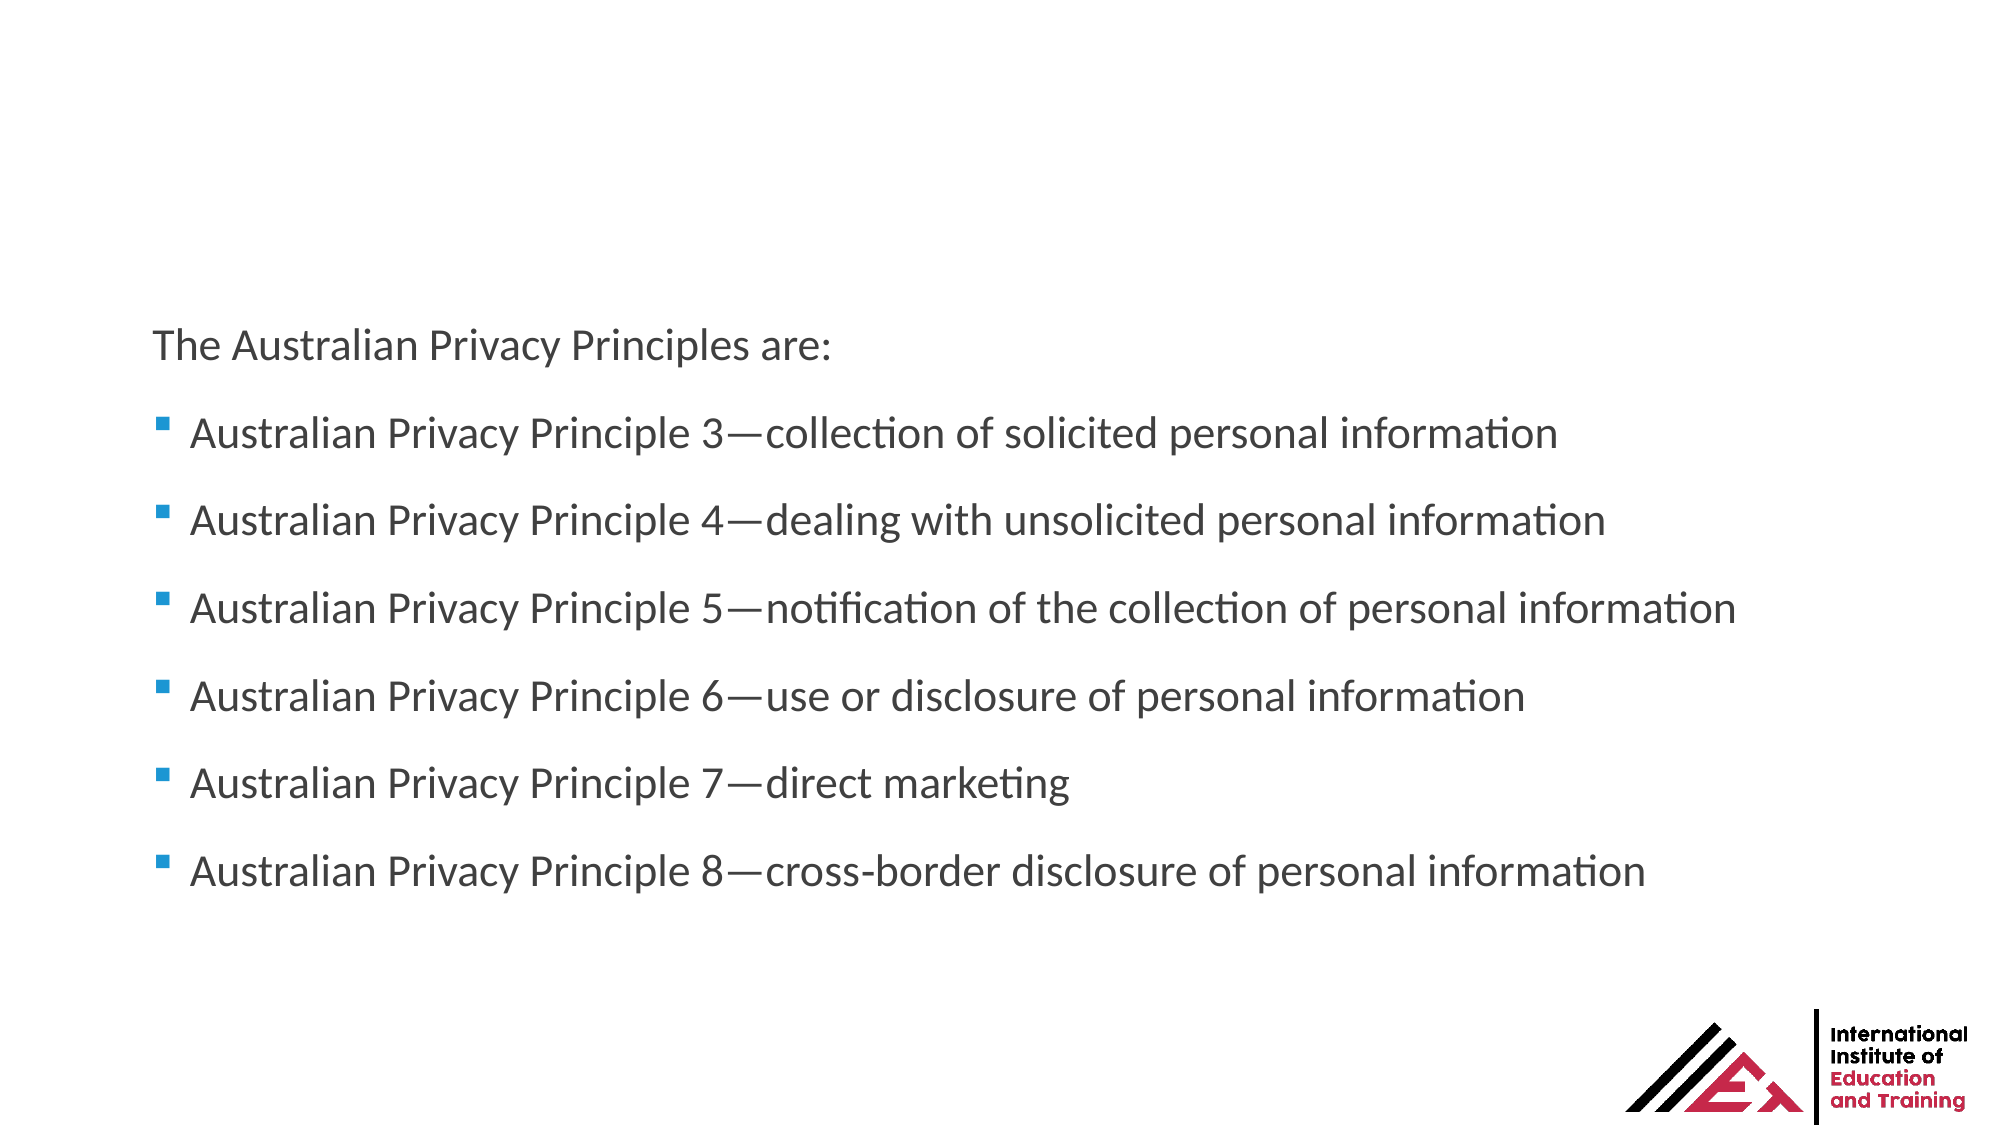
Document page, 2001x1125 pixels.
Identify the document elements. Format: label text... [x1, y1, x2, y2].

list The Australian Privacy Principles are: Australian Privacy Principle 3—collection of solicited personal information Australian Privacy Principle 4—dealing with unsolicited personal information Australian Privacy Principle 5—notification of the collection of personal information Australian Privacy Principle 6—use or disclosure of personal information Australian Privacy Principle 7—direct marketing Australian Privacy Principle 8—cross‑border disclosure of personal information [137, 299, 1793, 1014]
picture [1624, 1009, 1967, 1125]
